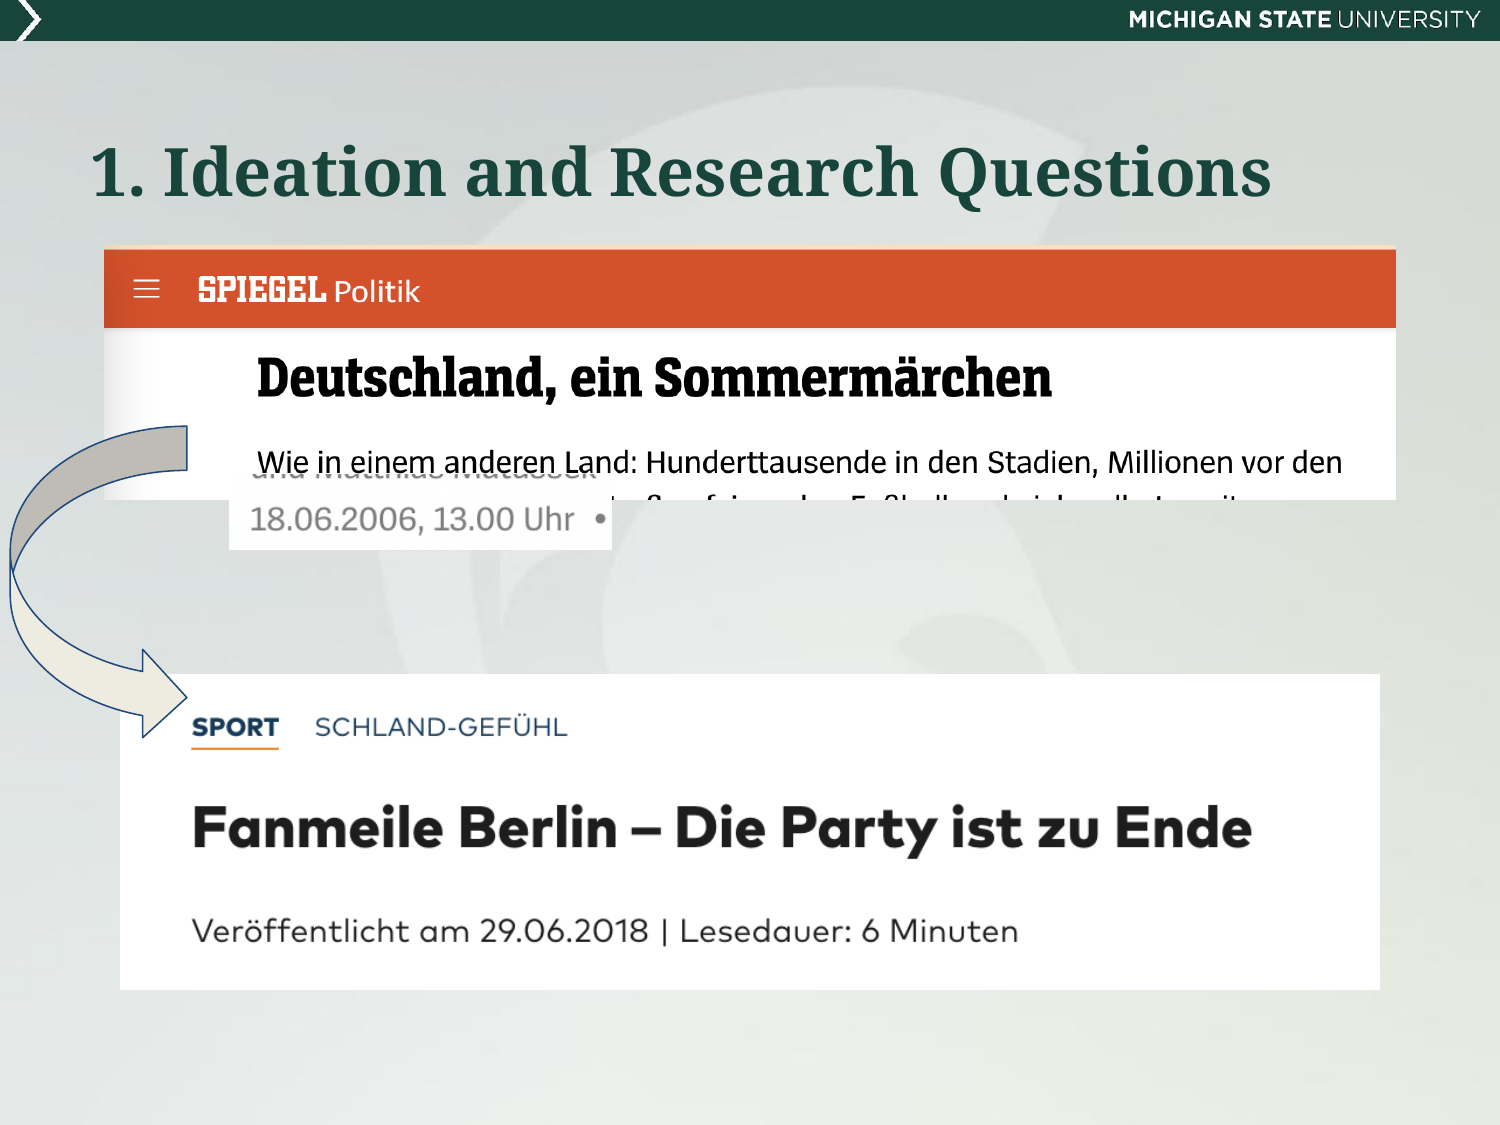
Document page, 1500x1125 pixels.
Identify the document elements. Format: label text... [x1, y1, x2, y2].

picture [0, 0, 1500, 1125]
text_box [10, 442, 164, 709]
title 1. Ideation and Research Questions [75, 122, 1425, 284]
